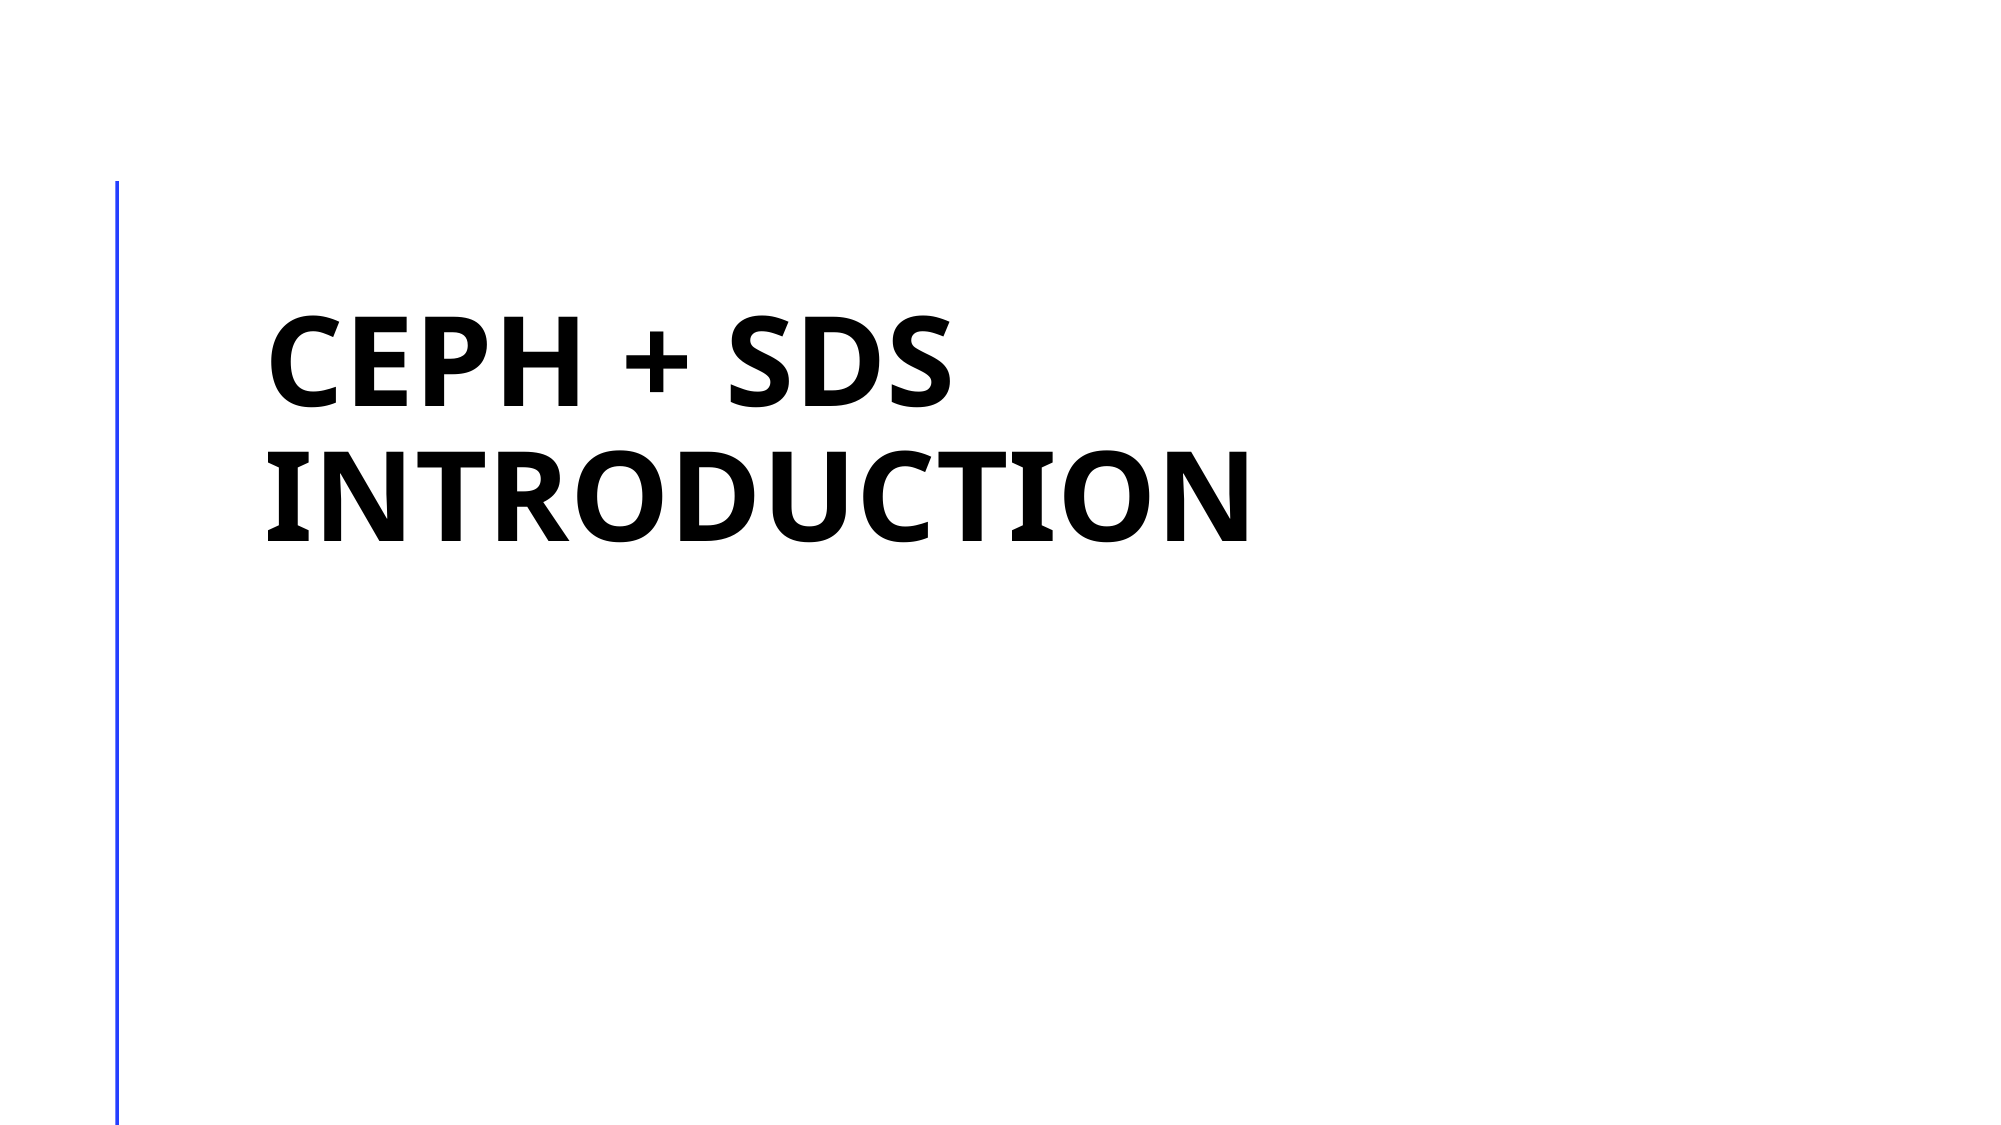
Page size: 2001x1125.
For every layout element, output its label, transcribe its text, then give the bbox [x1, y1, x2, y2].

title Ceph + SDS Introduction [249, 184, 1750, 576]
